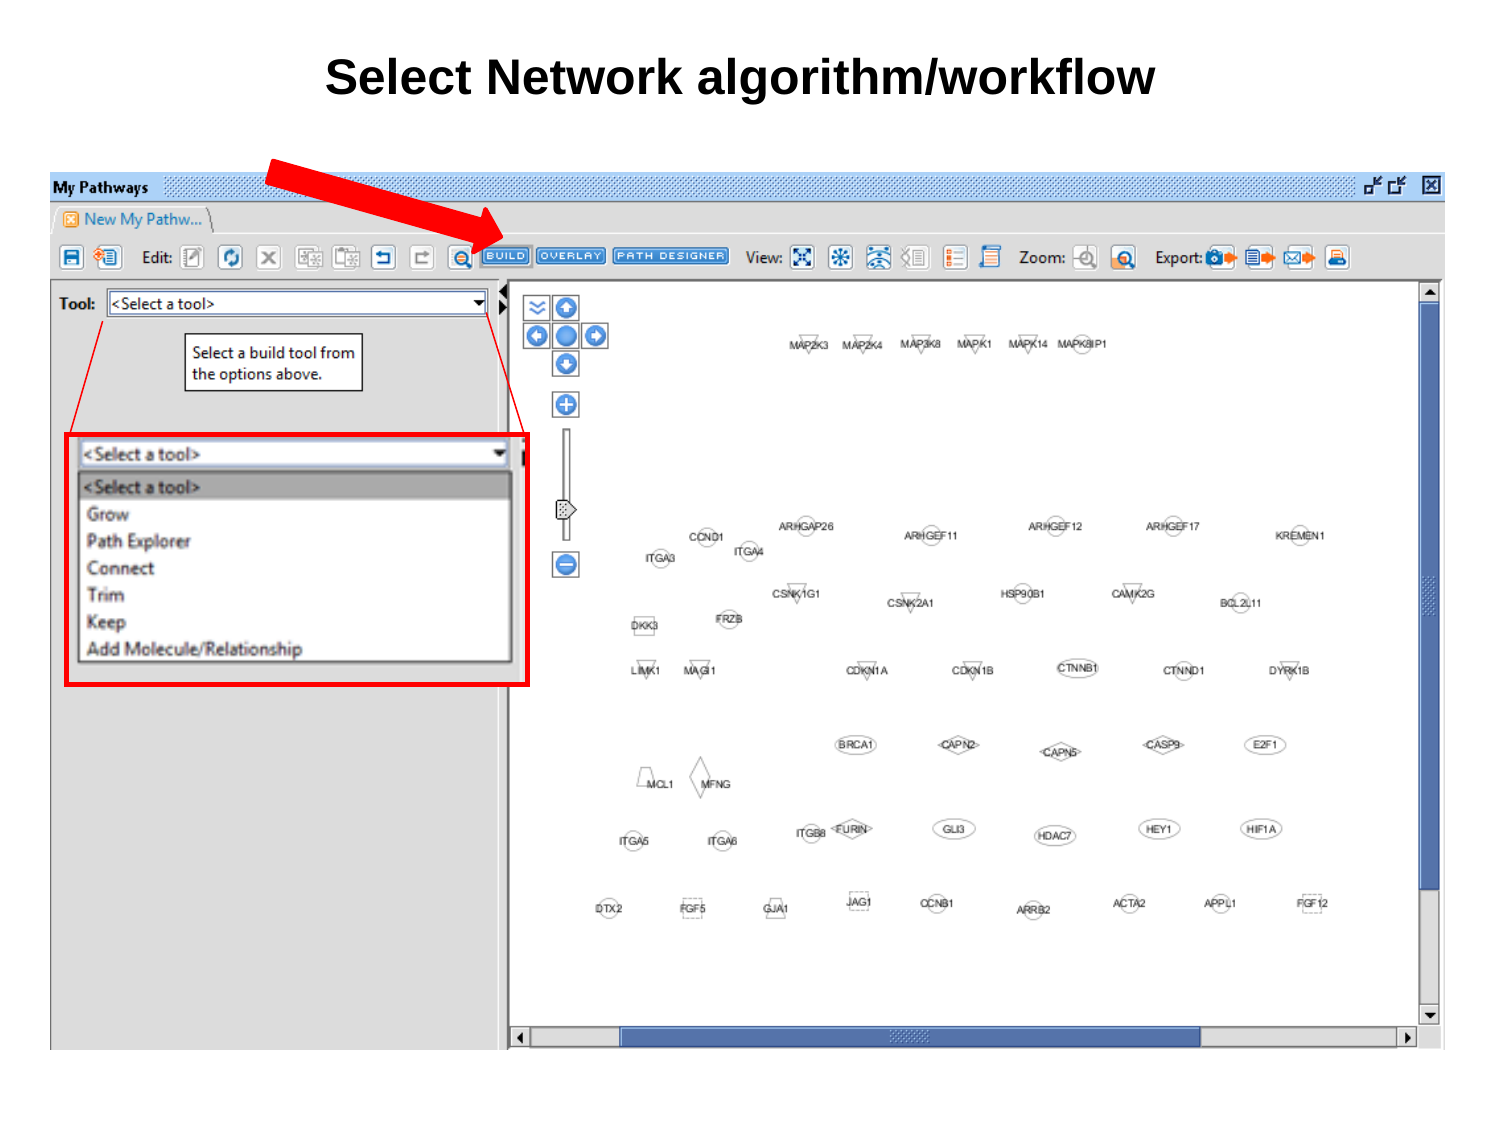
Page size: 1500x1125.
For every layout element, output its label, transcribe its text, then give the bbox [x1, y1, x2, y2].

picture [49, 172, 1446, 1051]
text_box [268, 158, 317, 171]
text_box Select Network algorithm/workflow [309, 37, 1172, 113]
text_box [68, 312, 526, 683]
